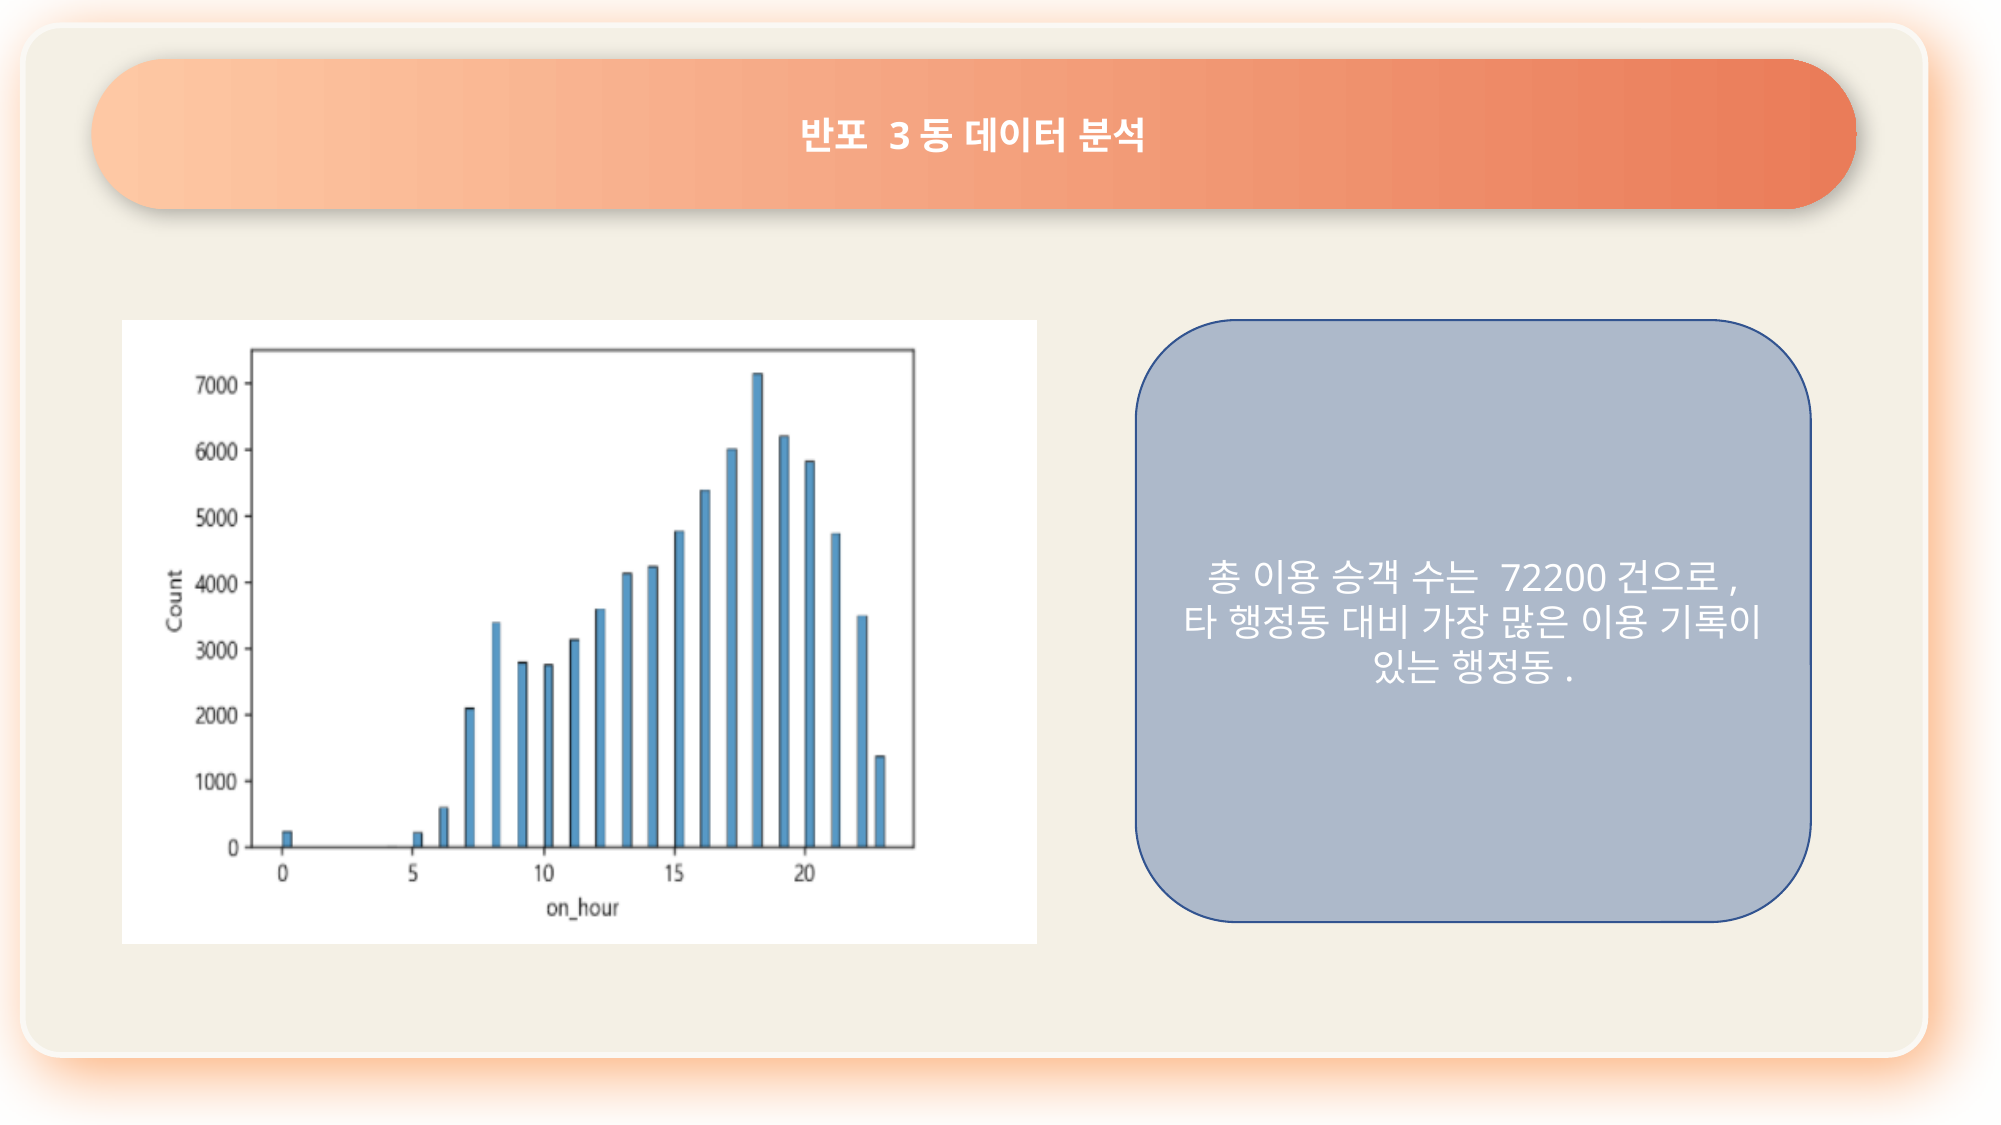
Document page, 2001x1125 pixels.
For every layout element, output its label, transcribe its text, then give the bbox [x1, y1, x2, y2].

picture [122, 320, 1037, 945]
text_box 총 이용 승객 수는 72200건으로, 타 행정동 대비 가장 많은 이용 기록이 있는 행정동. [1134, 319, 1812, 924]
text_box [21, 24, 1927, 1056]
text_box 반포 3동 데이터 분석 [90, 57, 1858, 211]
